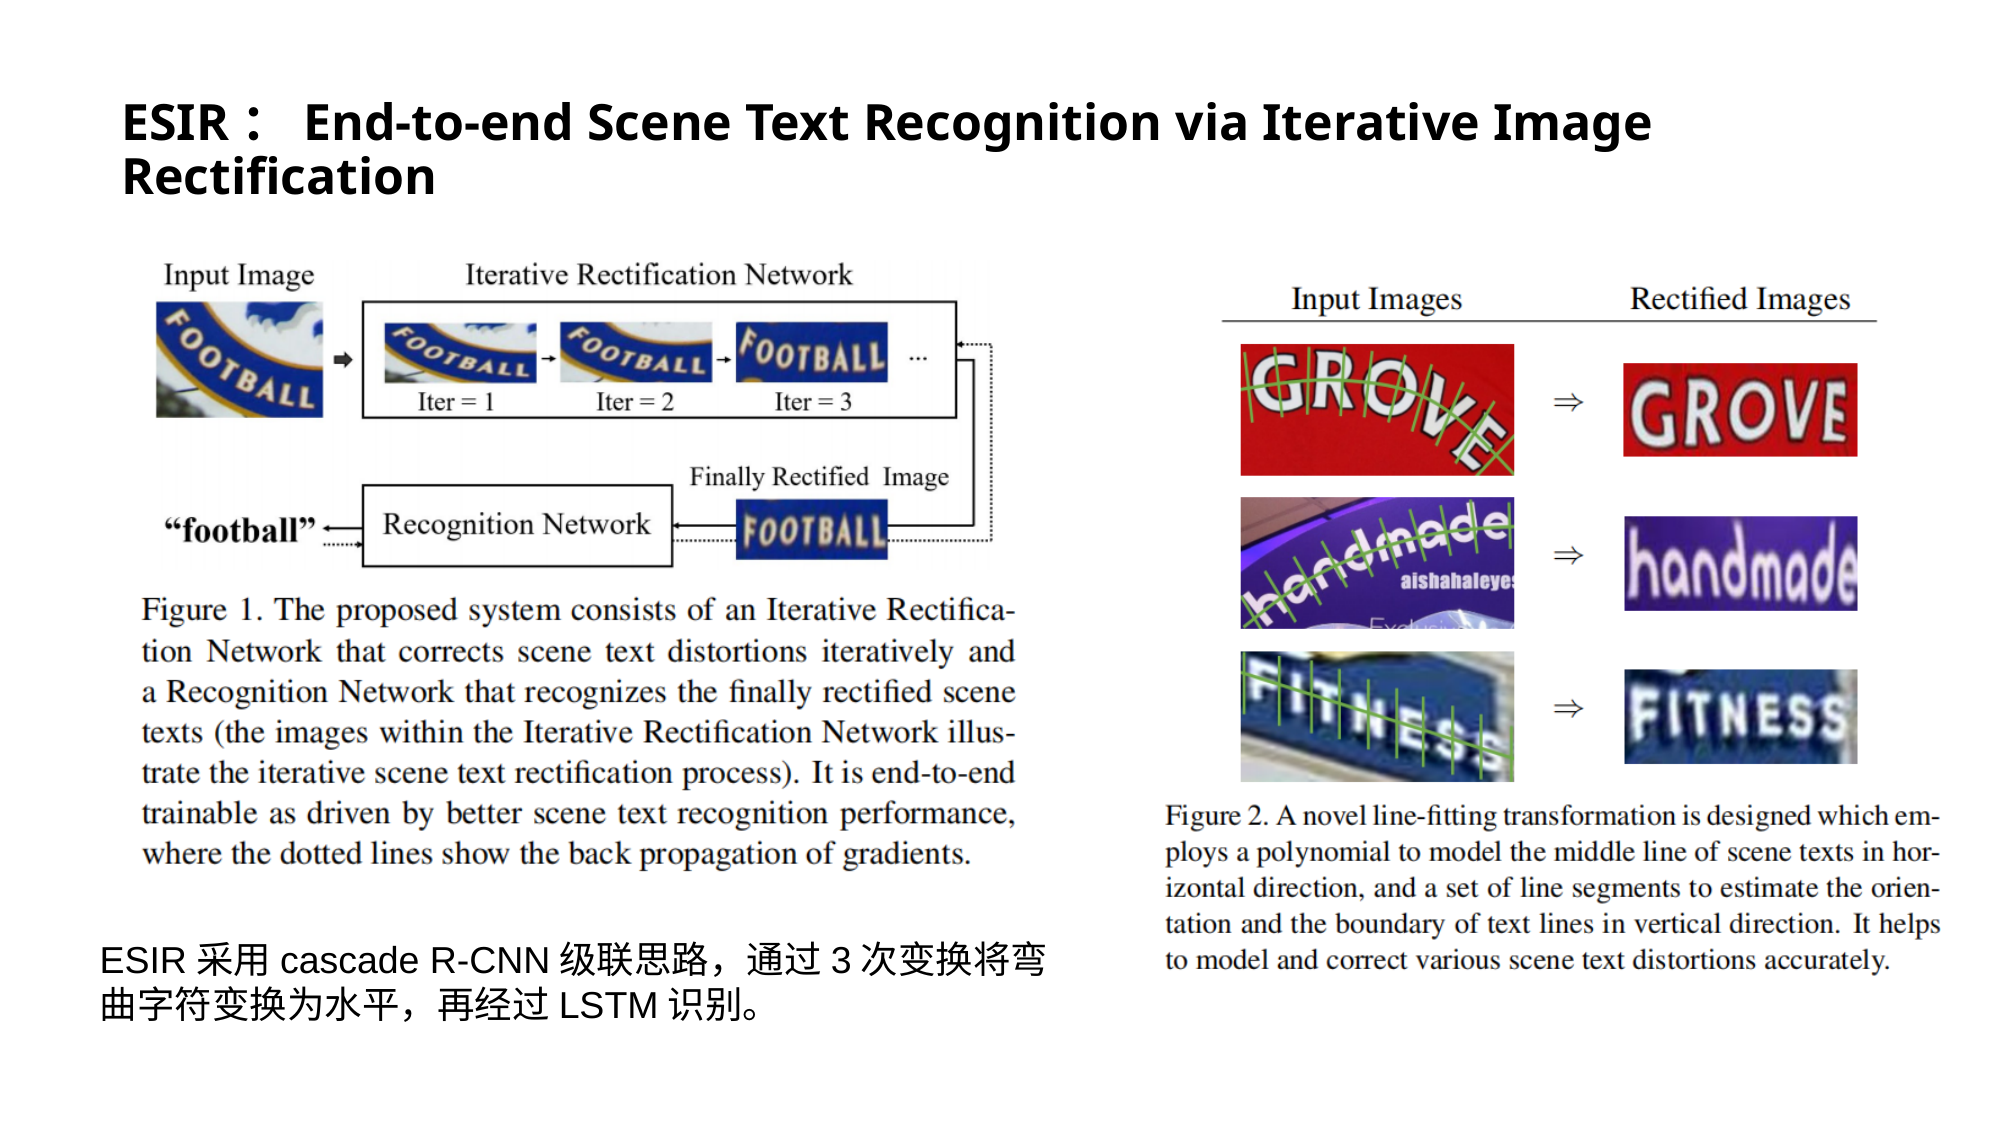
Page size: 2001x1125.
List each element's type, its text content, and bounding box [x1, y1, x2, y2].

title ESIR：End-to-end Scene Text Recognition via Iterative Image Rectification [106, 42, 1832, 260]
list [1144, 272, 1951, 987]
picture [132, 244, 1044, 881]
text_box ESIR采用cascade R-CNN级联思路，通过3次变换将弯曲字符变换为水平，再经过LSTM识别。 [84, 928, 1091, 1034]
